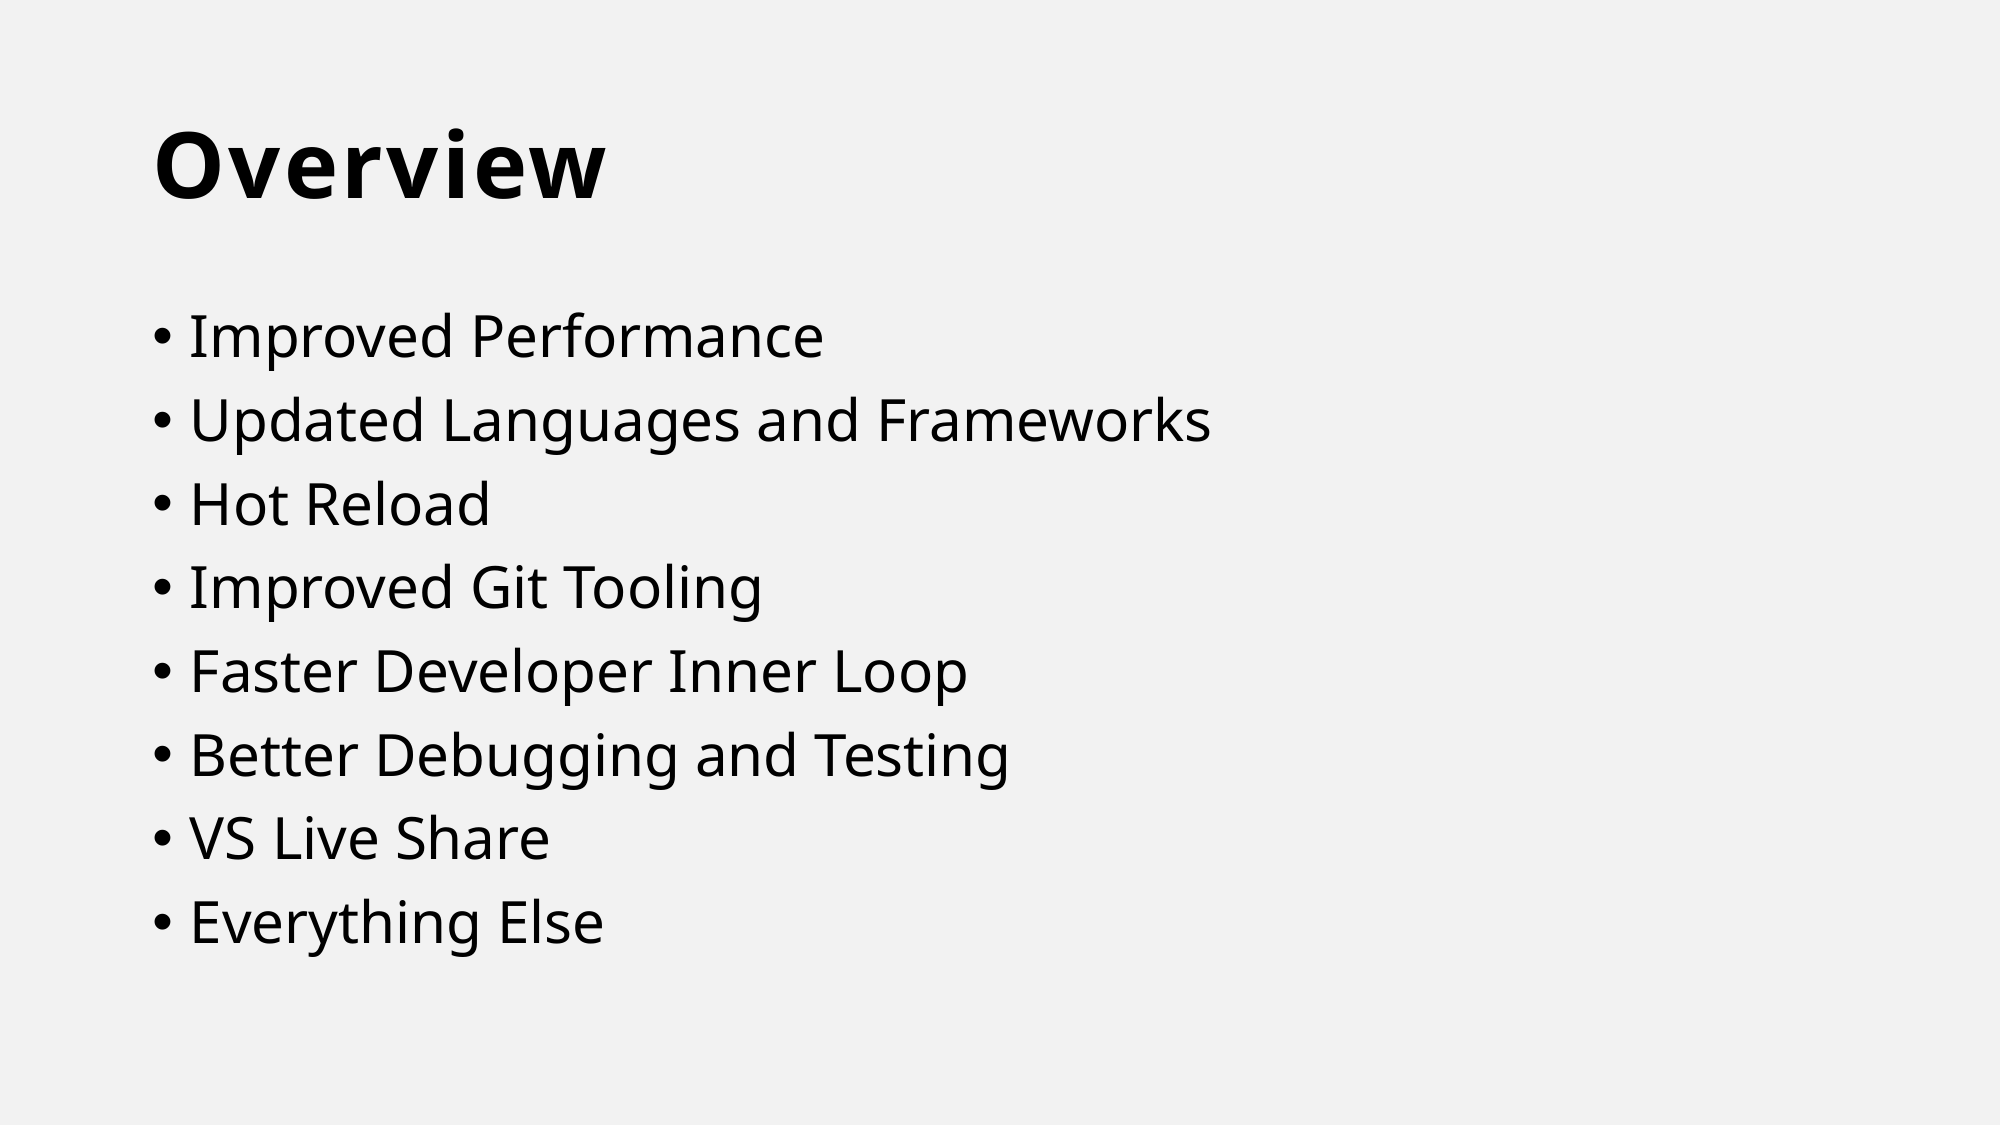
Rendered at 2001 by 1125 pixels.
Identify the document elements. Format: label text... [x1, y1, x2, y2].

title Overview [137, 59, 1863, 278]
list Improved Performance Updated Languages and Frameworks Hot Reload Improved Git Tooling Faster Developer Inner Loop Better Debugging and Testing VS Live Share Everything Else [137, 299, 1863, 1014]
